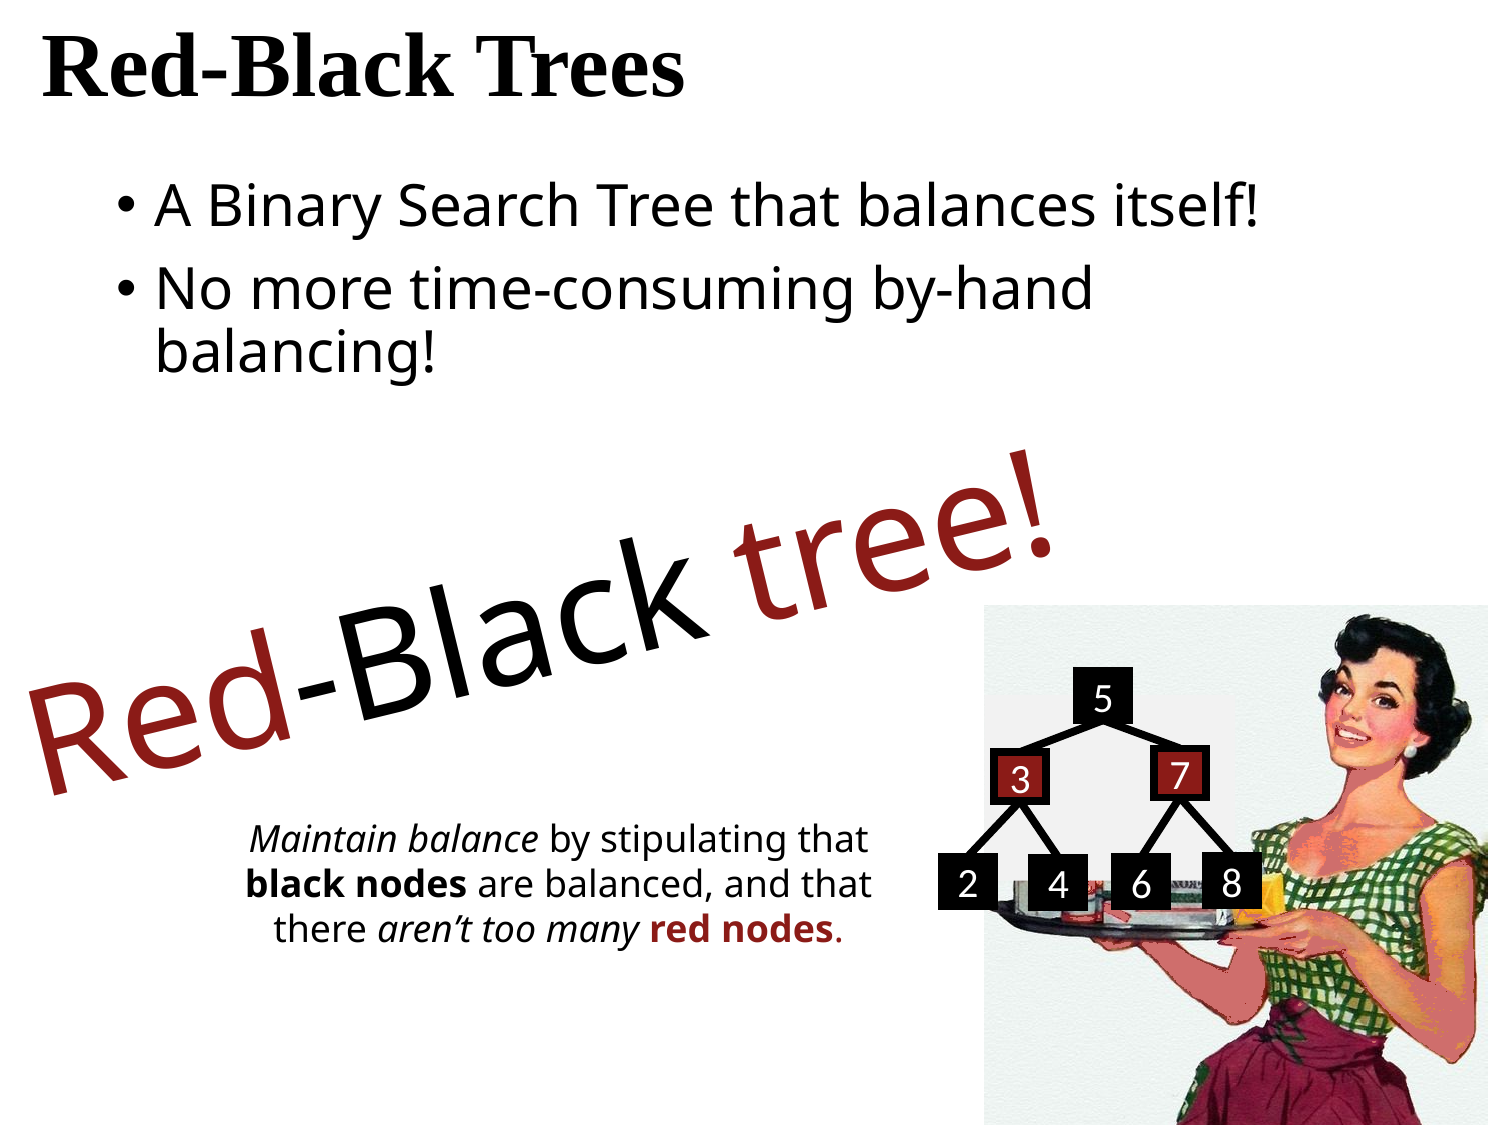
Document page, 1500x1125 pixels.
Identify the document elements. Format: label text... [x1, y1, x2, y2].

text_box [108, 519, 1488, 1125]
title Red-Black Trees [26, 0, 1396, 176]
list A Binary Search Tree that balances itself! No more time-consuming by-hand balancing! [101, 176, 1396, 478]
